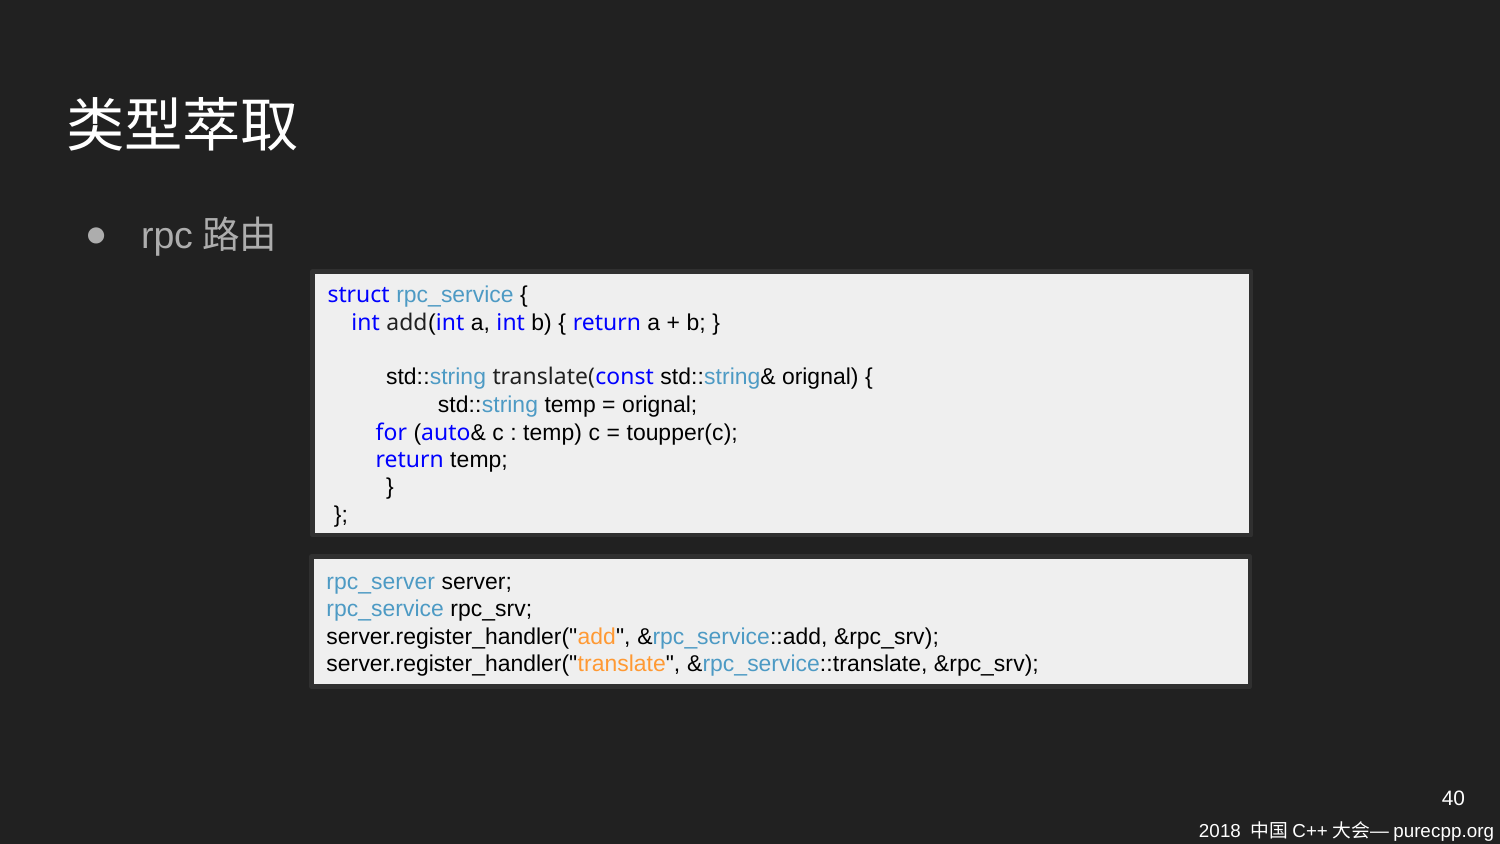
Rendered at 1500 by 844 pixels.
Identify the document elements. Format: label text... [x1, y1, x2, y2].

text_box struct rpc_service { int add(int a, int b) { return a + b; } std::string translate(const std::string& orignal) { std::string temp = orignal; for (auto& c : temp) c = toupper(c); return temp; } }; [312, 271, 1251, 536]
list rpc路由 [51, 189, 1449, 750]
slide_number 40 [1389, 764, 1480, 830]
title 类型萃取 [51, 72, 1449, 167]
text_box rpc_server server; rpc_service rpc_srv; server.register_handler("add", &rpc_service::add, &rpc_srv); server.register_handler("translate", &rpc_service::translate, &rpc_srv); [311, 556, 1250, 687]
